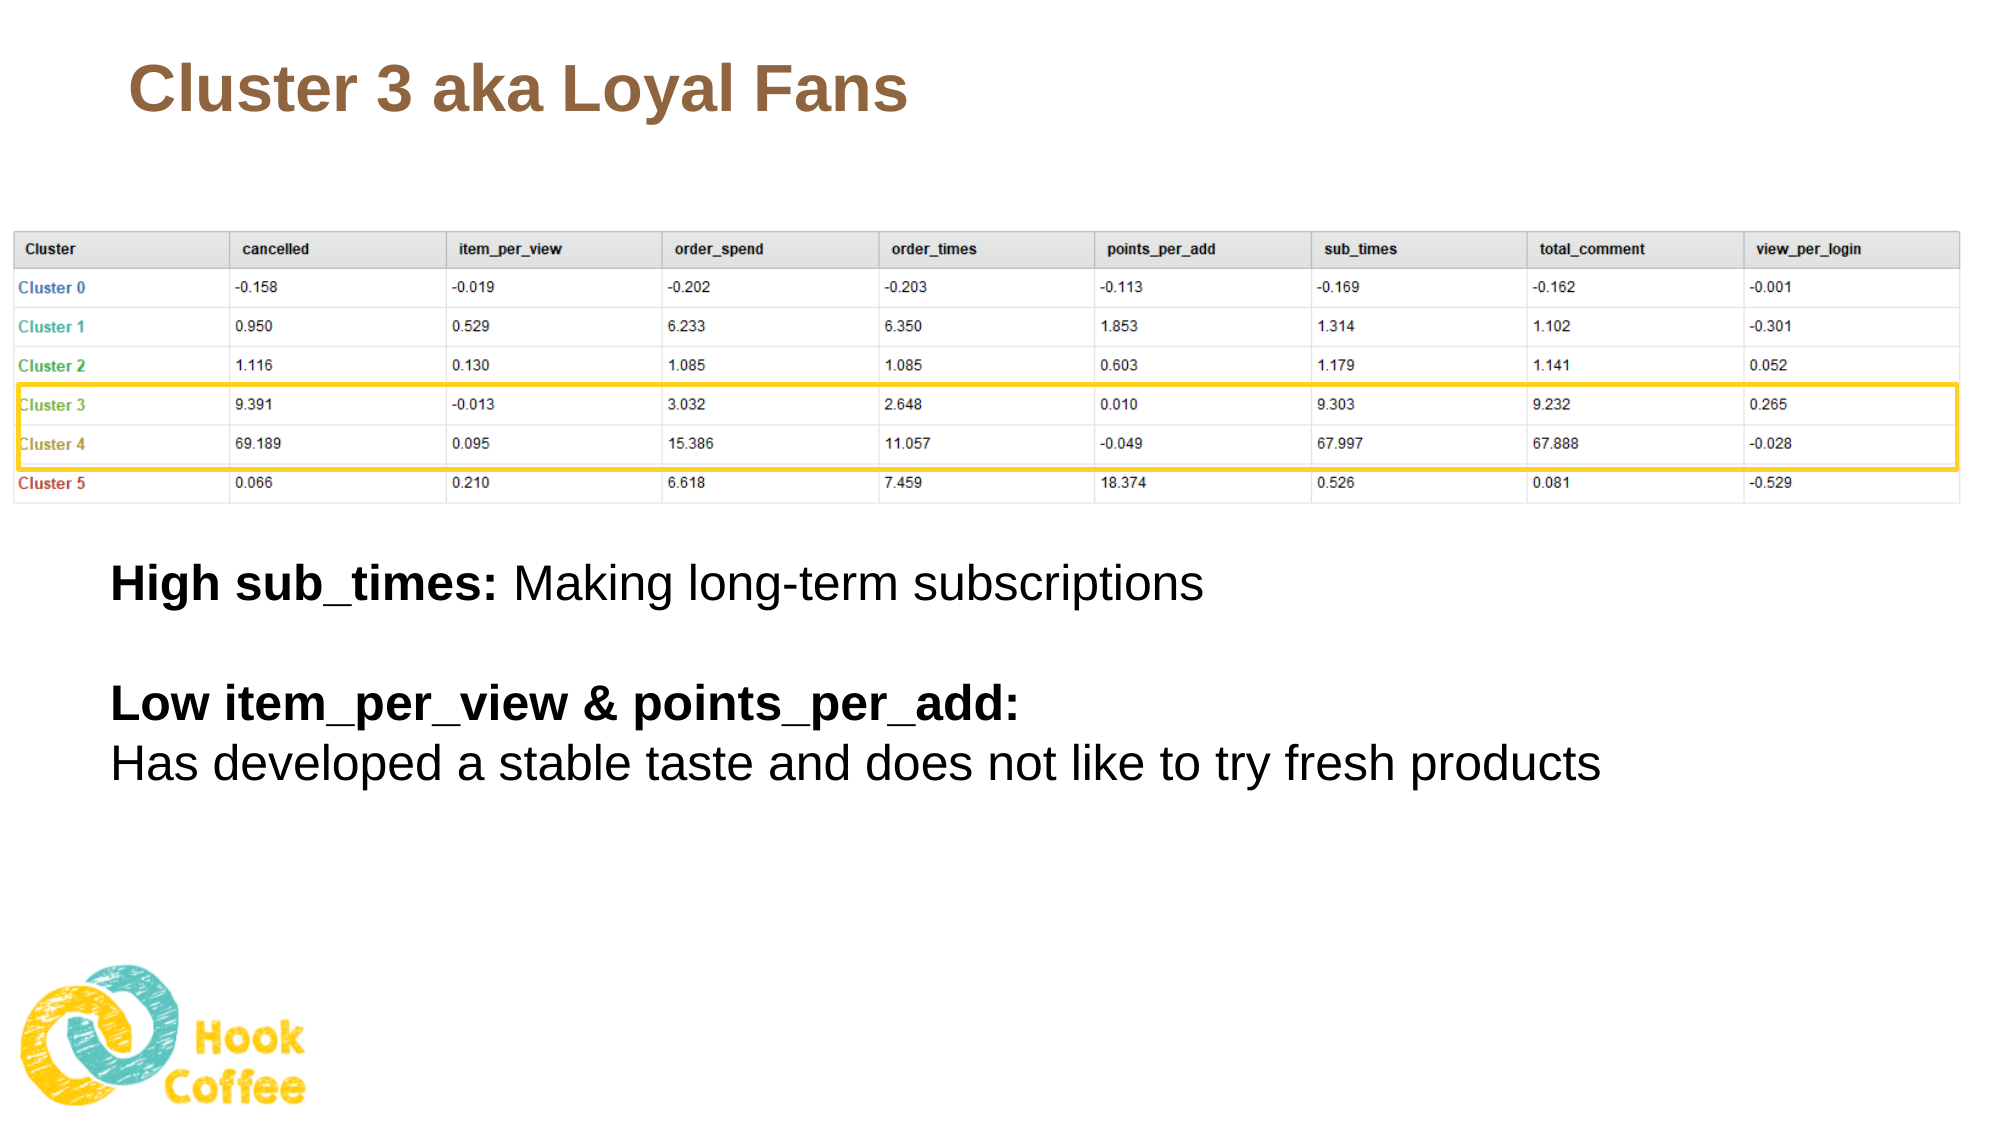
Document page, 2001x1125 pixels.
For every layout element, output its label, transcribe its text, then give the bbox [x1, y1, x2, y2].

text_box High sub_times: Making long-term subscriptions Low item_per_view & points_per_add: Has developed a stable taste and does not like to try fresh products [95, 538, 1918, 866]
picture [0, 213, 1976, 527]
picture [15, 963, 318, 1110]
text_box Cluster 3 aka Loyal Fans [113, 37, 2000, 133]
